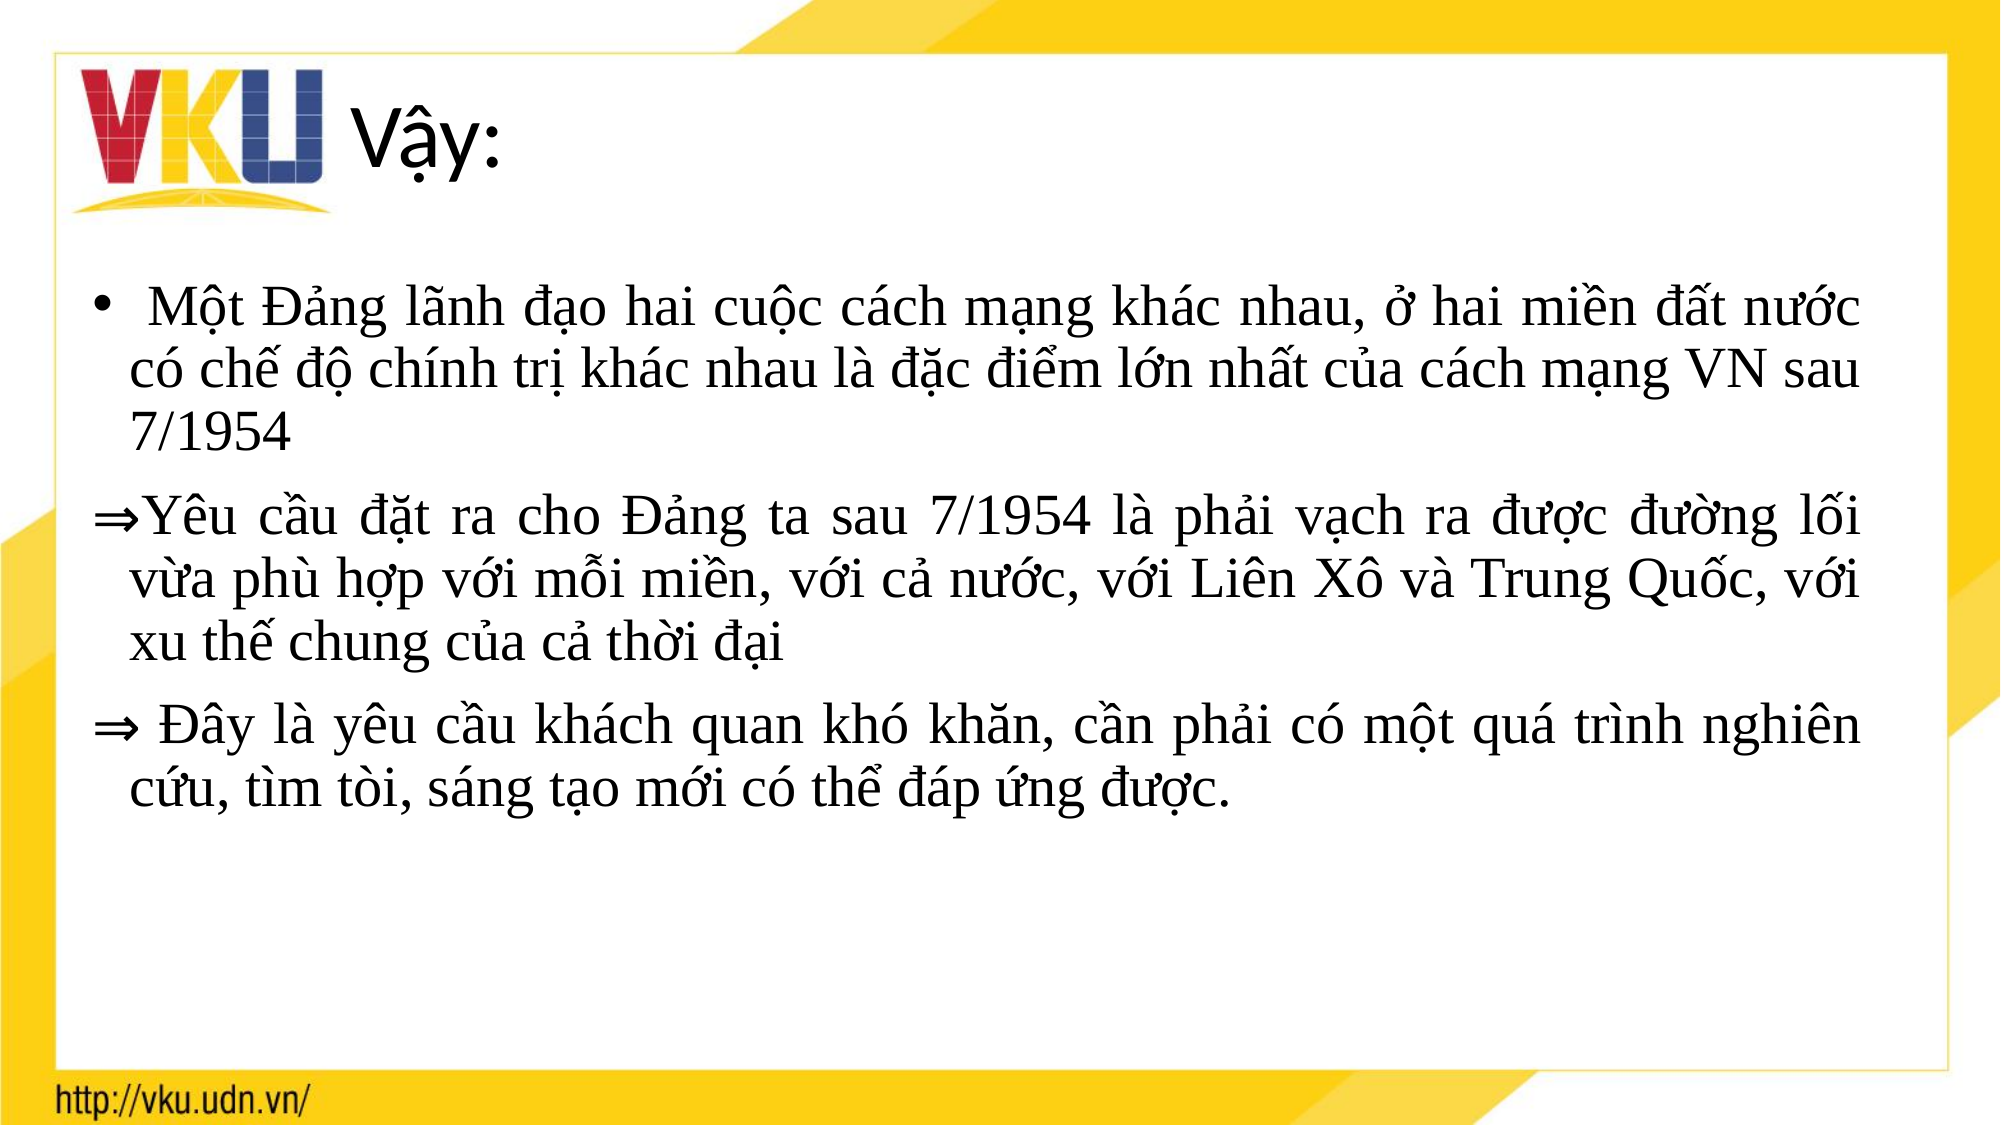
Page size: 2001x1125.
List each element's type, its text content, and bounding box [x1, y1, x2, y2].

title Vậy: [335, 59, 1863, 216]
picture [0, 0, 2001, 1125]
list Một Đảng lãnh đạo hai cuộc cách mạng khác nhau, ở hai miền đất nước có chế độ chính trị khác nhau là đặc điểm lớn nhất của cách mạng VN sau 7/1954 Yêu cầu đặt ra cho Đảng ta sau 7/1954 là phải vạch ra được đường lối vừa phù hợp với mỗi miền, với cả nước, với Liên Xô và Trung Quốc, với xu thế chung của cả thời đại Đây là yêu cầu khách quan khó khăn, cần phải có một quá trình nghiên cứu, tìm tòi, sáng tạo mới có thể đáp ứng được. [77, 267, 1878, 914]
